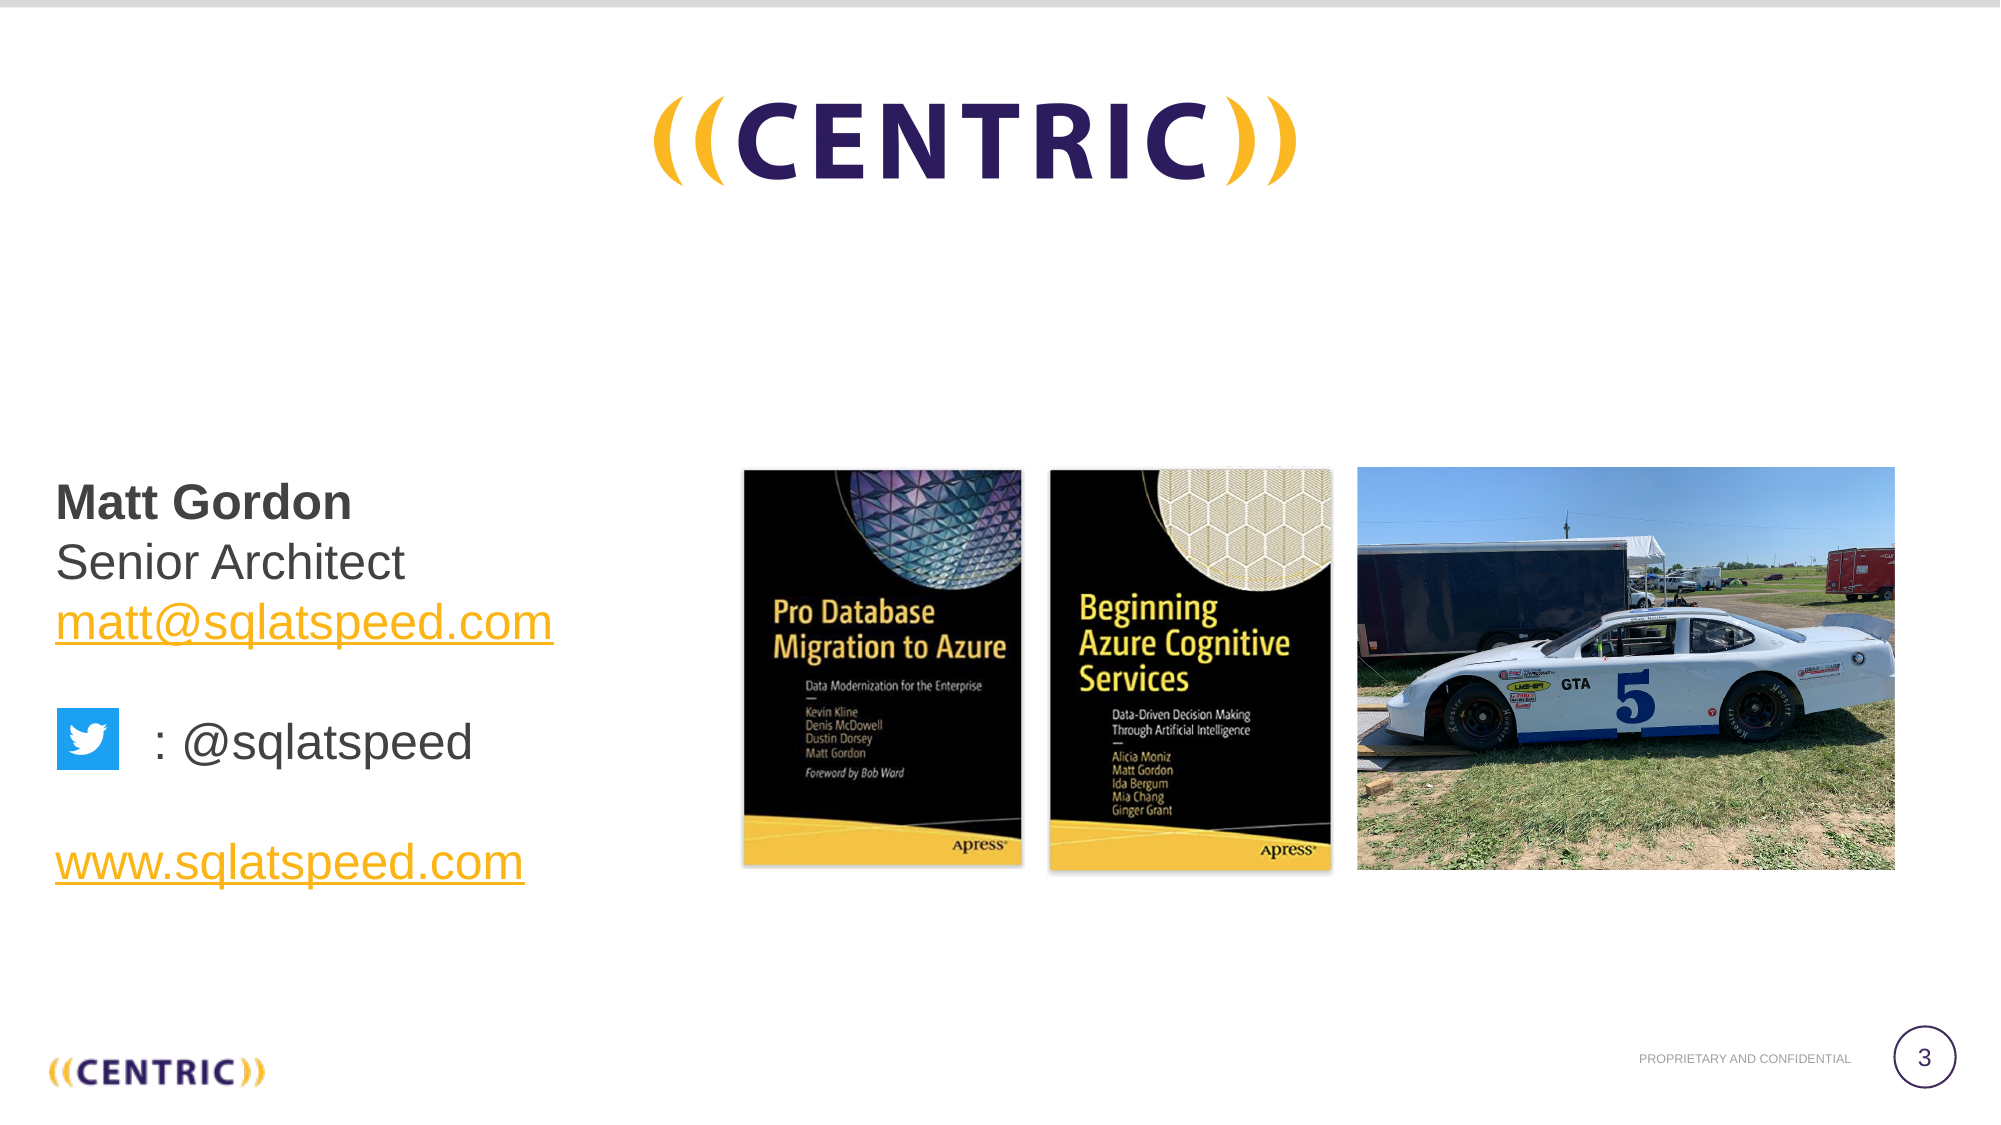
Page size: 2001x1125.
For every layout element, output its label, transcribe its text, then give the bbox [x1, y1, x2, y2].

picture [1047, 466, 1334, 877]
picture [57, 707, 119, 770]
text_box Matt Gordon Senior Architect matt@sqlatspeed.com : @sqlatspeed www.sqlatspeed.com [40, 462, 1270, 1077]
picture [1356, 466, 1895, 870]
picture [740, 466, 1025, 869]
picture [49, 1077, 265, 1088]
picture [654, 96, 1296, 186]
